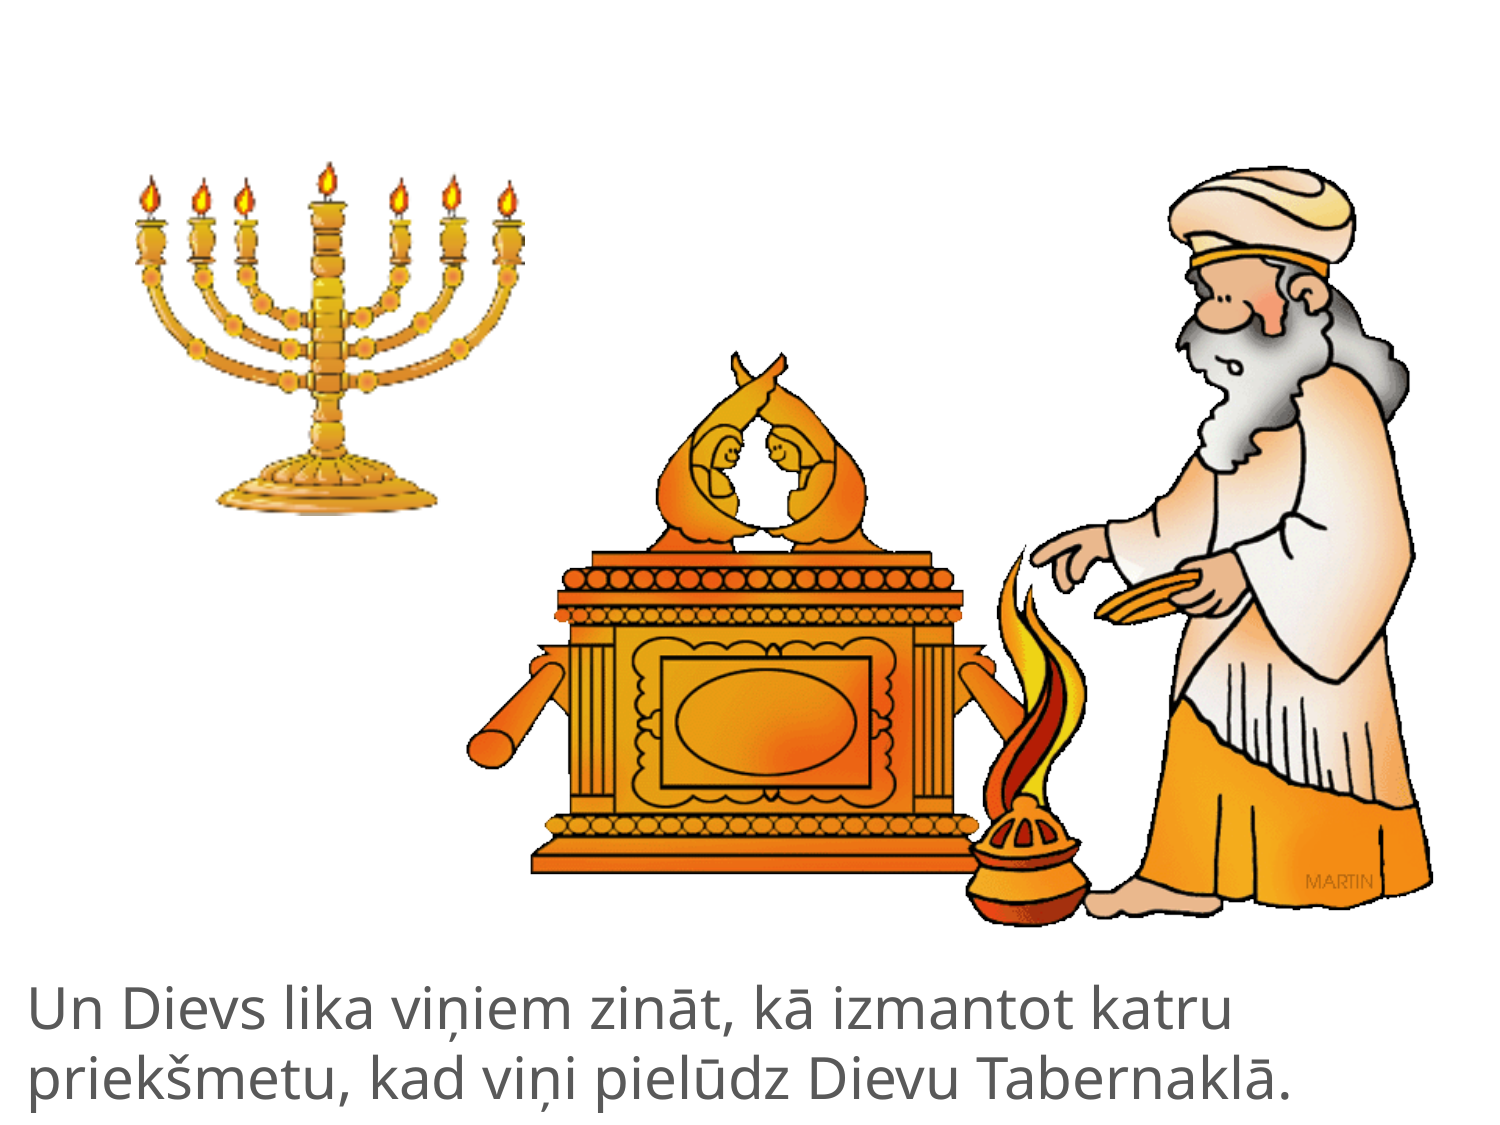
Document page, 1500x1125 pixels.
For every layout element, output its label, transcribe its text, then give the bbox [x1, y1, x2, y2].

picture [135, 144, 1468, 967]
text_box Un Dievs lika viņiem zināt, kā izmantot katru priekšmetu, kad viņi pielūdz Dievu Tabernaklā. [11, 964, 1498, 1119]
